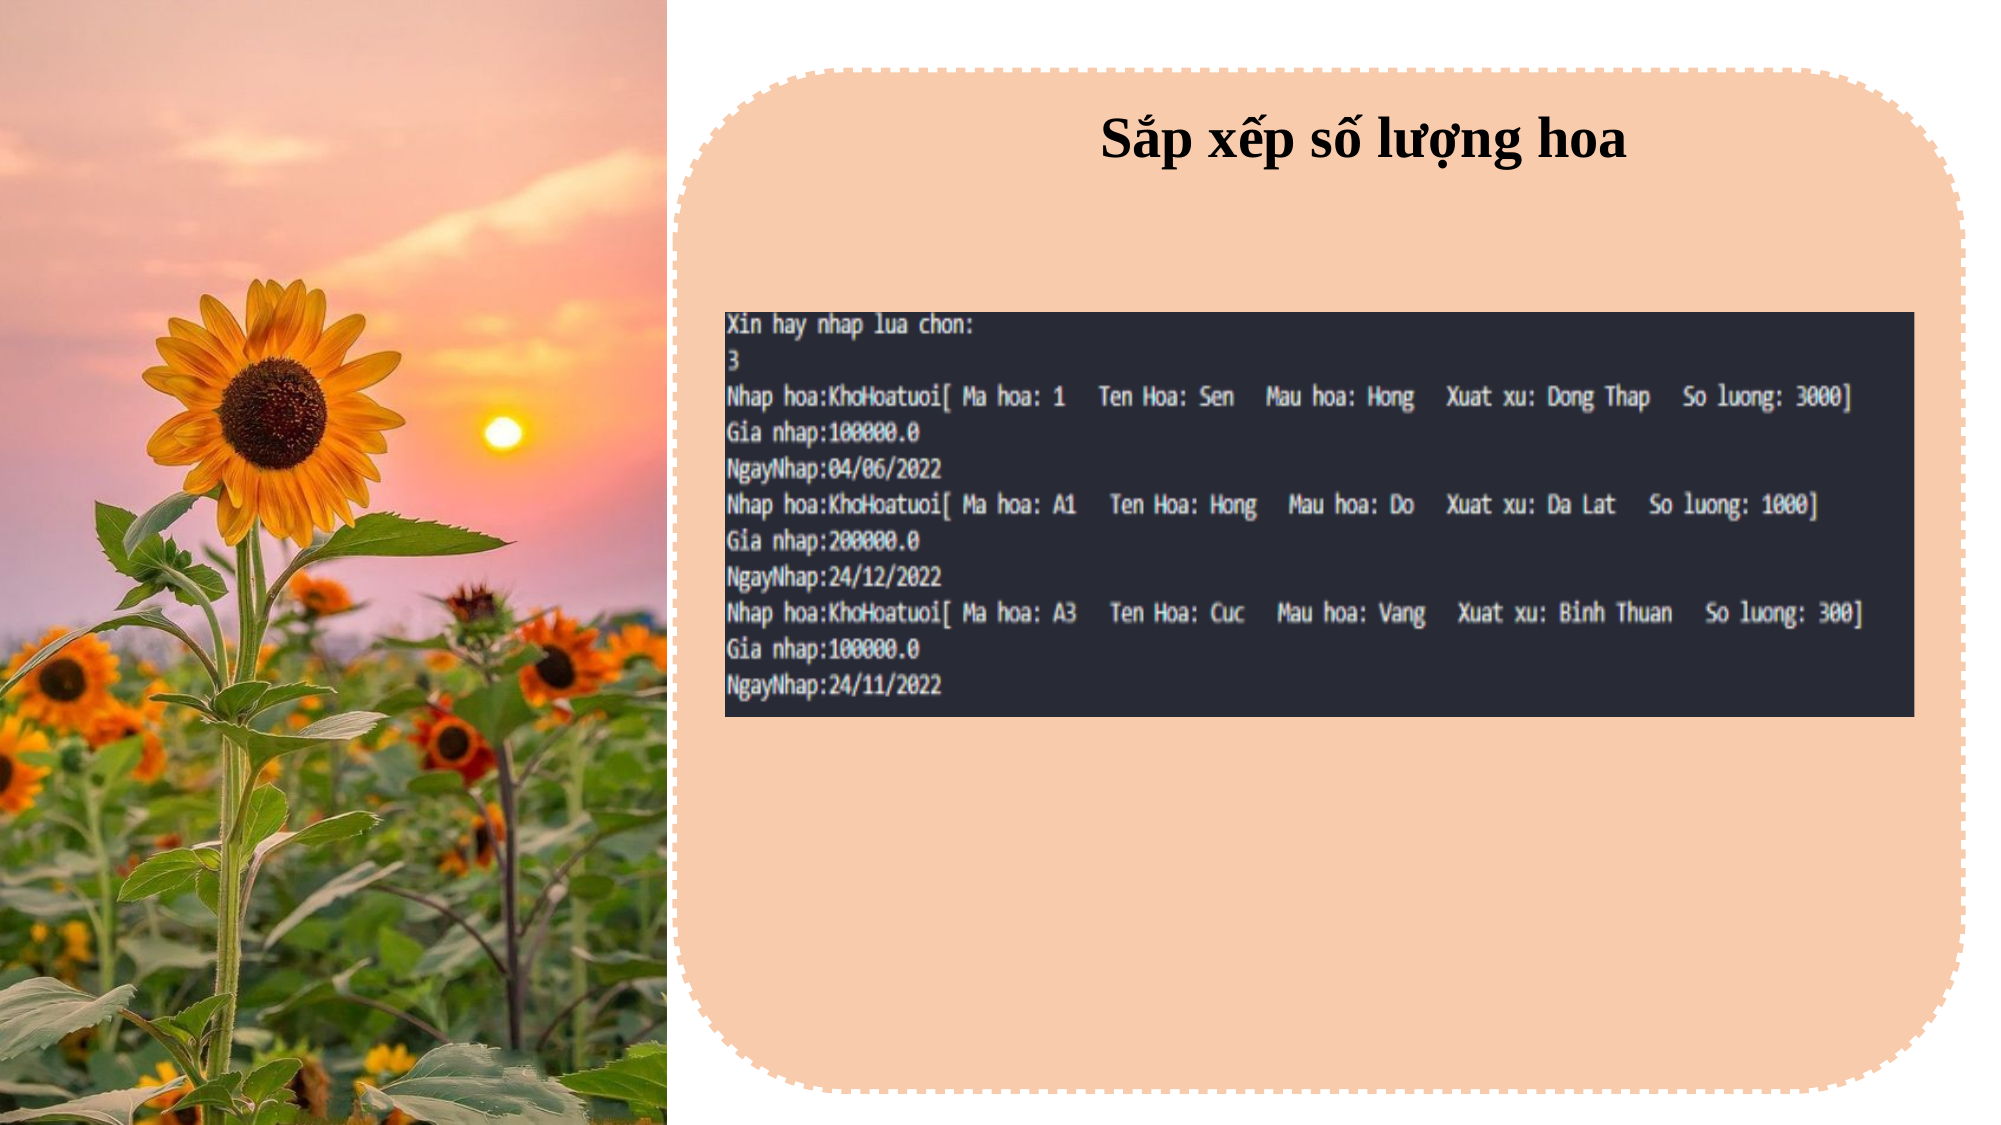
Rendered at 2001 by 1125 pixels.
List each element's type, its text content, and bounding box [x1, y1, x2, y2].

picture [724, 312, 1915, 717]
picture [0, 0, 667, 1125]
text_box Sắp xếp số lượng hoa [1057, 91, 1672, 177]
text_box [676, 71, 1962, 1091]
